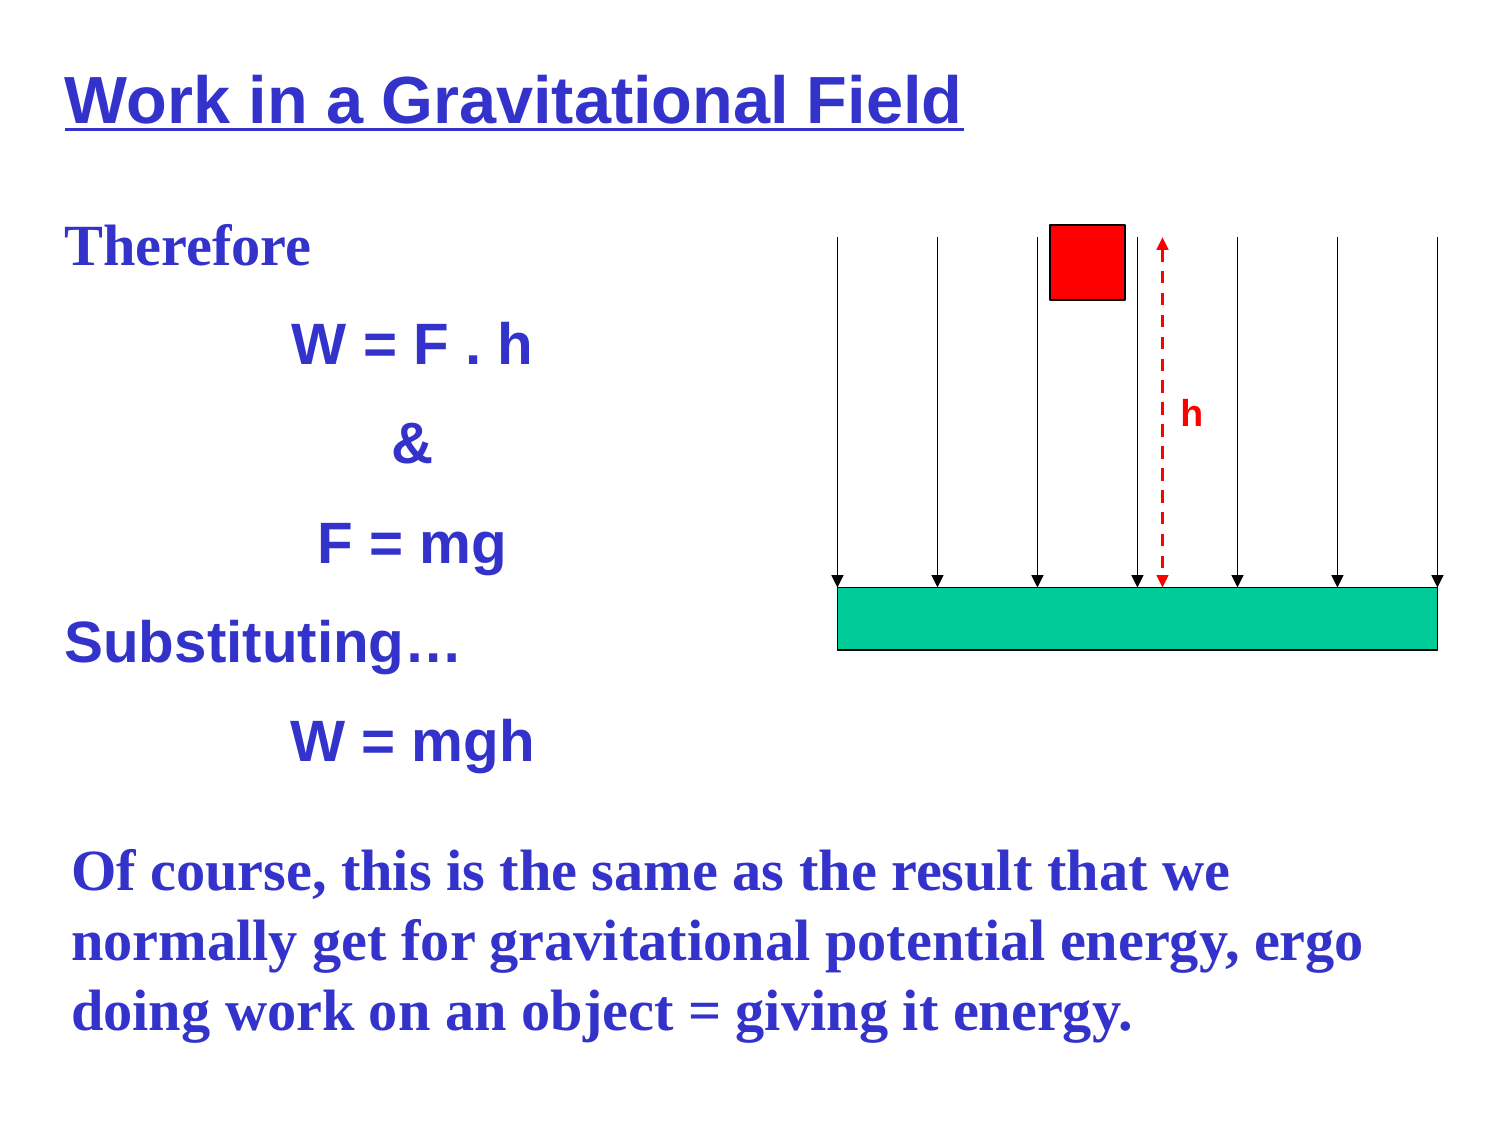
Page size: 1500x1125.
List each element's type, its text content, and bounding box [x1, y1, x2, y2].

text_box Of course, this is the same as the result that we normally get for gravitational potential energy, ergo doing work on an object = giving it energy. [56, 824, 1450, 1050]
text_box Therefore W = F . h & F = mg Substituting… W = mgh [50, 199, 775, 781]
text_box h [1166, 381, 1233, 442]
text_box Work in a Gravitational Field [50, 49, 1450, 145]
text_box [1049, 224, 1125, 300]
text_box h [1241, 381, 1247, 442]
text_box [837, 587, 1438, 650]
